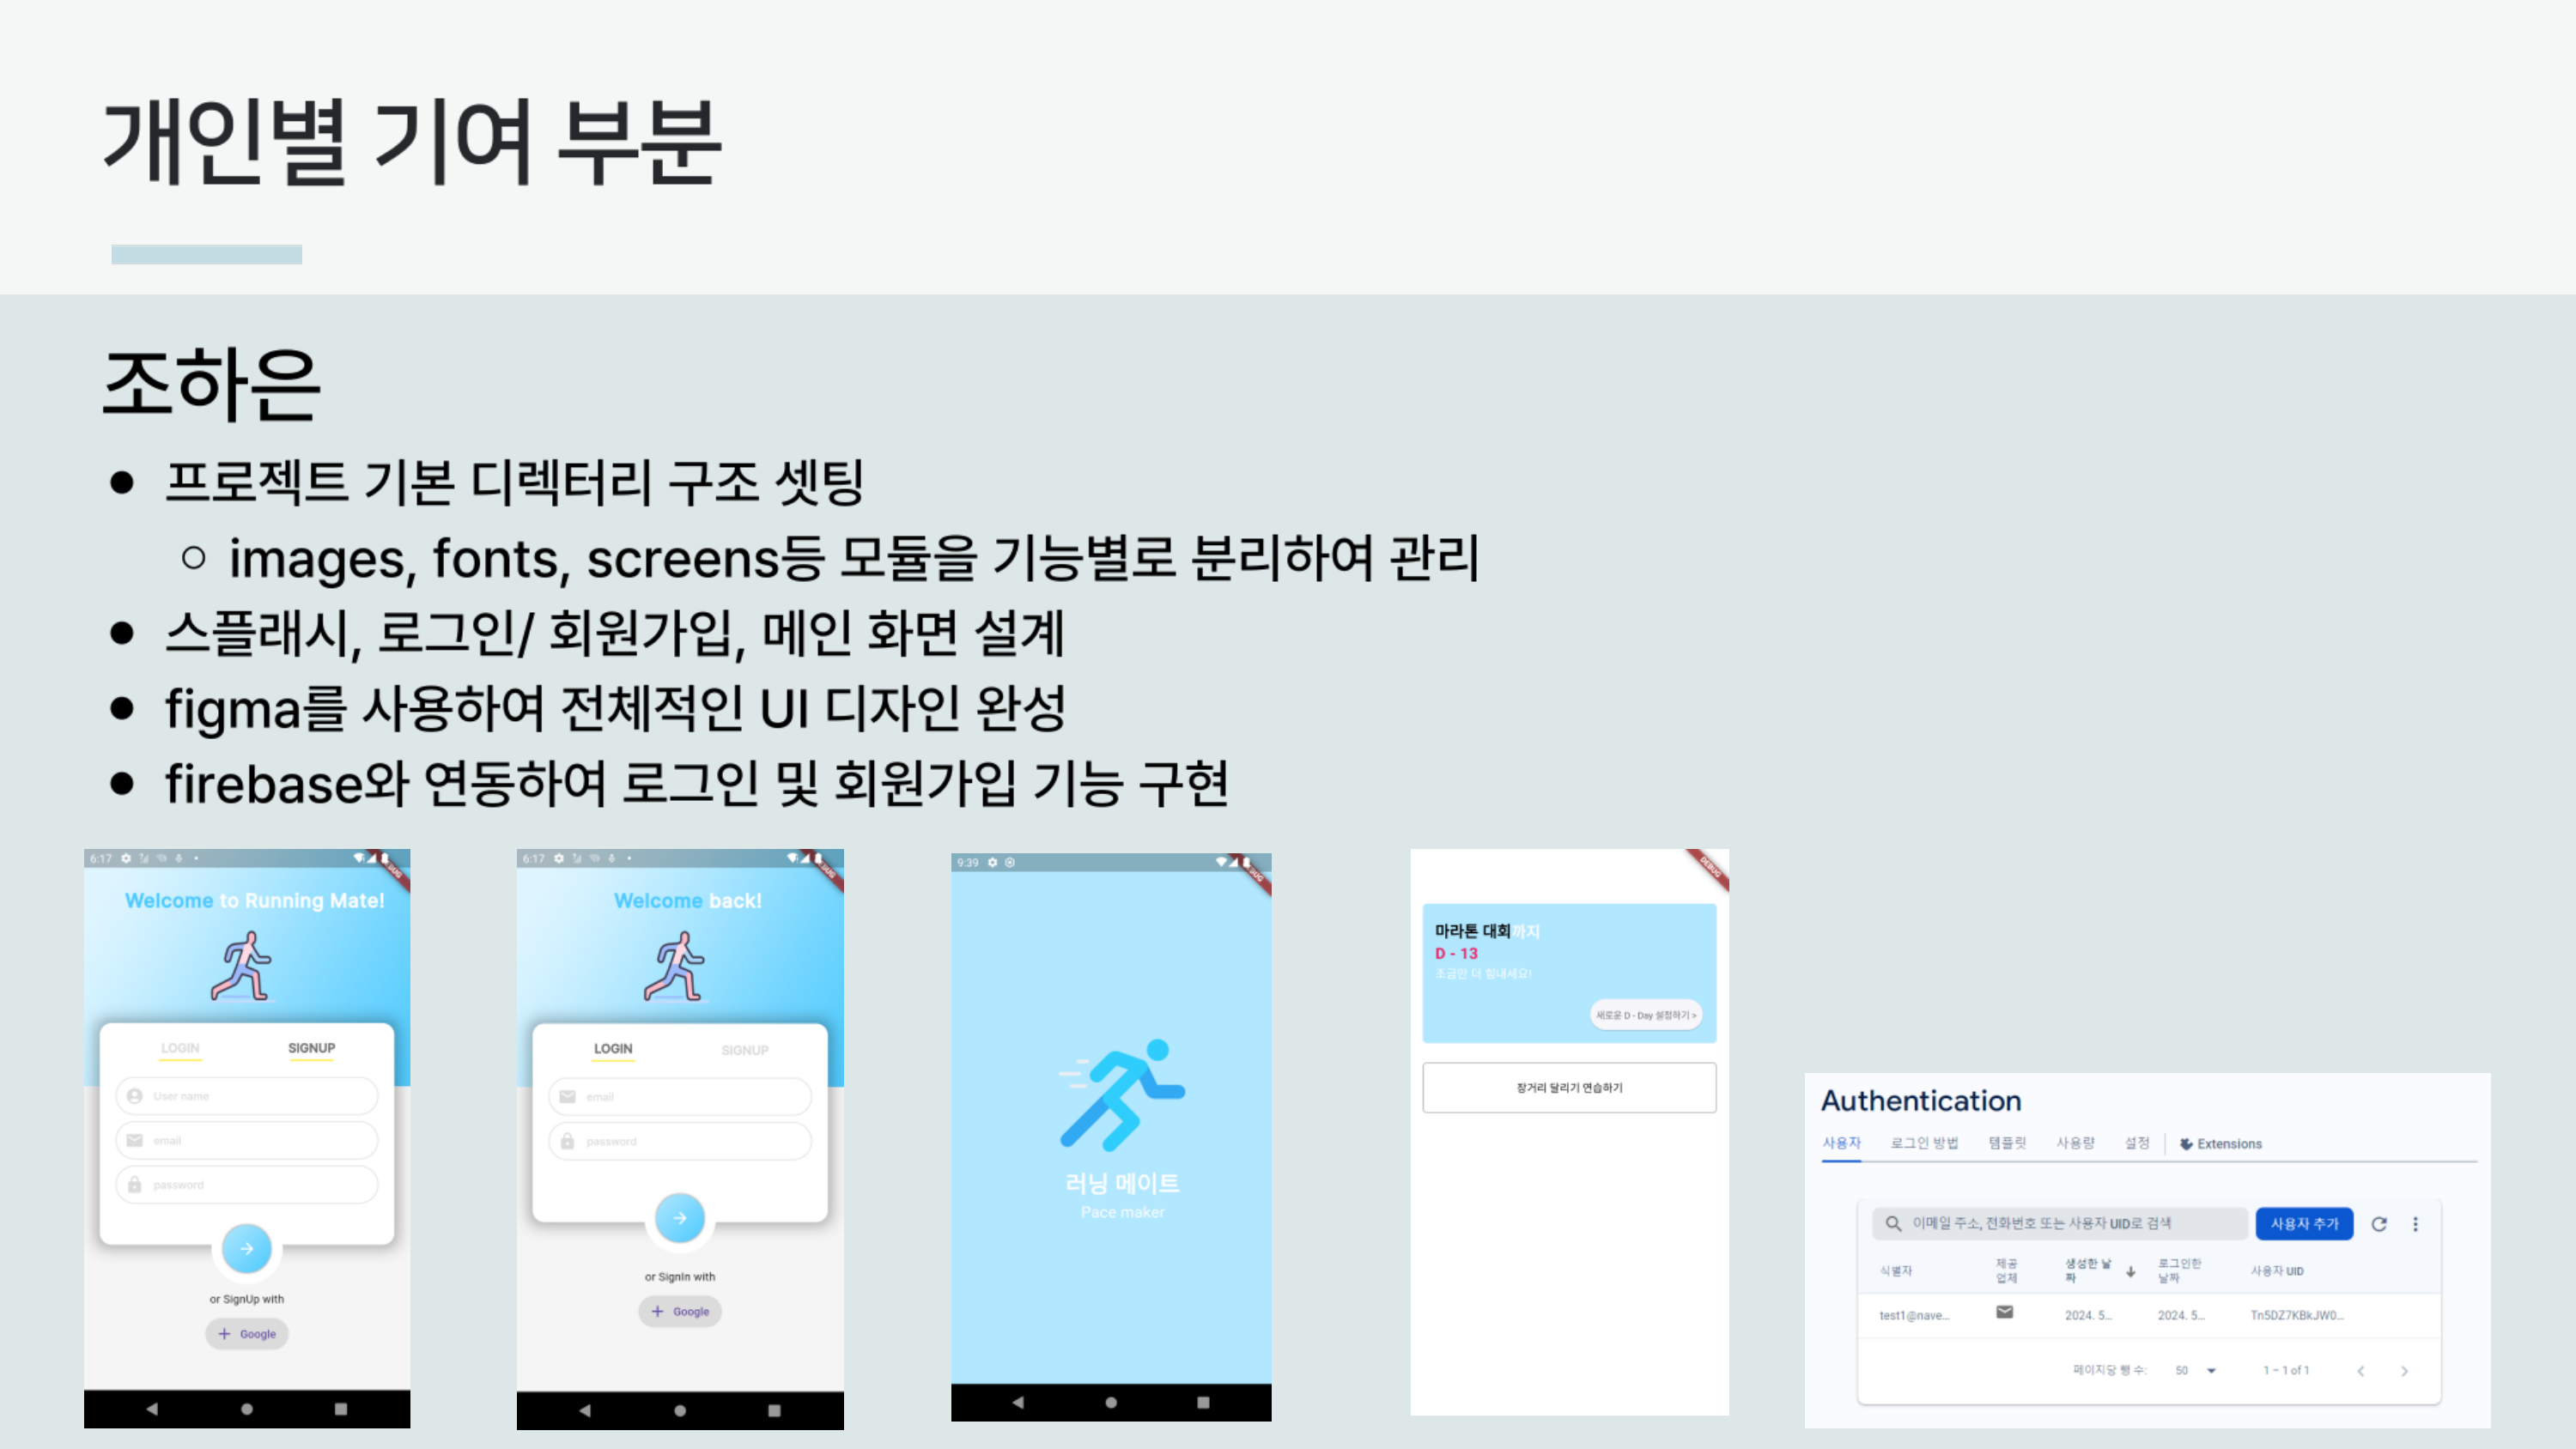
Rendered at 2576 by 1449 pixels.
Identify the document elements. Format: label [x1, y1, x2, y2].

text_box [0, 294, 2576, 1449]
text_box [84, 925, 411, 1428]
picture [70, 36, 1558, 915]
text_box [111, 220, 302, 277]
text_box [517, 925, 845, 1431]
text_box [1411, 849, 1730, 1416]
text_box [951, 925, 1272, 1422]
text_box [1805, 1072, 2491, 1428]
